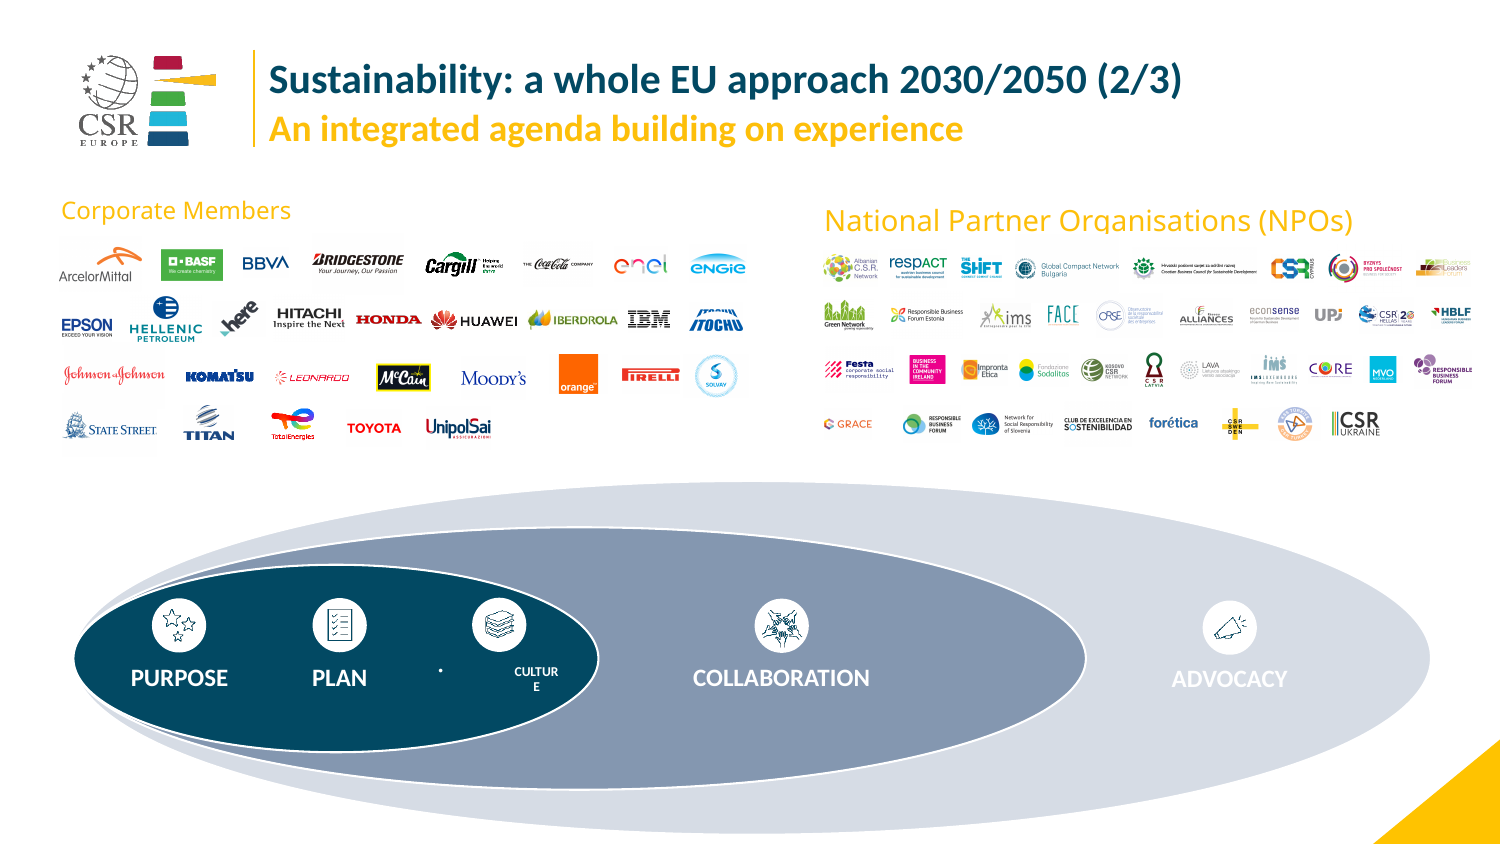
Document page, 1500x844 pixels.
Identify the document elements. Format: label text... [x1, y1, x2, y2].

picture [1251, 354, 1297, 385]
picture [622, 355, 680, 394]
picture [1308, 355, 1352, 384]
picture [825, 346, 894, 393]
picture [1081, 354, 1128, 386]
picture [182, 405, 234, 440]
picture [273, 233, 404, 342]
picture [890, 249, 947, 288]
picture [1414, 350, 1472, 389]
picture [1064, 401, 1132, 447]
list An integrated agenda building on experience [253, 109, 1175, 150]
picture [62, 295, 202, 457]
text_box Corporate Members [46, 190, 338, 250]
picture [972, 413, 1053, 435]
picture [961, 354, 1008, 386]
picture [523, 241, 593, 287]
picture [613, 245, 668, 282]
picture [1328, 244, 1402, 293]
picture [186, 352, 254, 398]
picture [1139, 352, 1169, 387]
picture [1143, 410, 1204, 435]
picture [1048, 305, 1080, 326]
picture [1332, 407, 1380, 440]
picture [824, 408, 872, 440]
picture [79, 55, 216, 146]
picture [356, 315, 422, 324]
picture [1271, 254, 1314, 283]
picture [59, 236, 142, 292]
picture [979, 234, 1163, 338]
picture [823, 250, 878, 287]
picture [426, 406, 491, 450]
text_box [754, 598, 809, 653]
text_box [72, 480, 1431, 835]
picture [689, 244, 747, 284]
picture [1180, 350, 1240, 390]
picture [549, 354, 608, 394]
picture [1019, 353, 1069, 387]
picture [425, 238, 503, 290]
picture [689, 302, 743, 338]
picture [628, 305, 670, 333]
picture [376, 359, 432, 397]
picture [1363, 356, 1403, 383]
picture [903, 405, 961, 443]
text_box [312, 598, 367, 653]
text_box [1202, 600, 1257, 655]
picture [1359, 297, 1414, 334]
picture [1315, 306, 1342, 324]
picture [891, 291, 963, 339]
picture [212, 301, 266, 338]
picture [161, 244, 223, 286]
picture [1415, 250, 1471, 287]
picture [1180, 298, 1233, 333]
picture [824, 299, 874, 331]
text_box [472, 597, 527, 652]
picture [906, 355, 949, 384]
picture [243, 247, 289, 278]
text_box National Partner Organisations (NPOs) [809, 198, 1427, 258]
picture [461, 356, 526, 400]
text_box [151, 598, 207, 653]
list Sustainability: a whole EU approach 2030/2050 (2/3) [253, 49, 1380, 109]
picture [431, 291, 517, 348]
picture [345, 409, 402, 447]
picture [683, 354, 749, 398]
picture [527, 289, 618, 350]
picture [260, 353, 349, 446]
picture [960, 255, 1002, 282]
picture [1430, 302, 1471, 329]
picture [1222, 407, 1321, 441]
picture [1132, 247, 1257, 284]
picture [1249, 299, 1299, 332]
